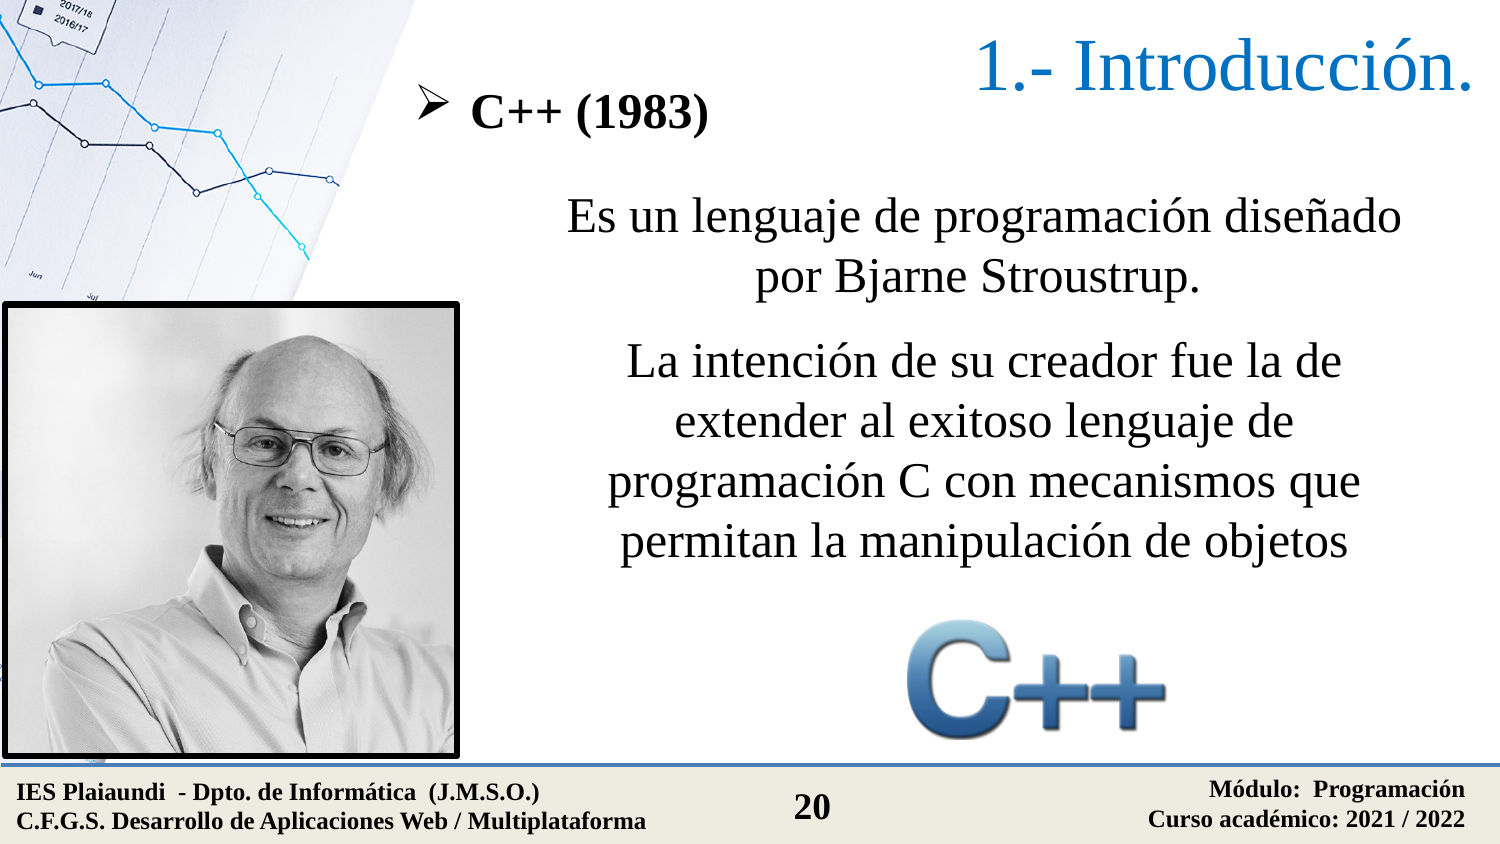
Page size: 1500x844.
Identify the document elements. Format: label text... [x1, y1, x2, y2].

text_box C++ (1983) [399, 122, 1472, 146]
text_box Es un lenguaje de programación diseñado por Bjarne Stroustrup. La intención de su creador fue la de extender al exitoso lenguaje de programación C con mecanismos que permitan la manipulación de objetos [524, 174, 1445, 575]
title 1.- Introducción. [23, 0, 1491, 122]
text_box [1, 764, 1500, 844]
picture [0, 0, 1500, 763]
